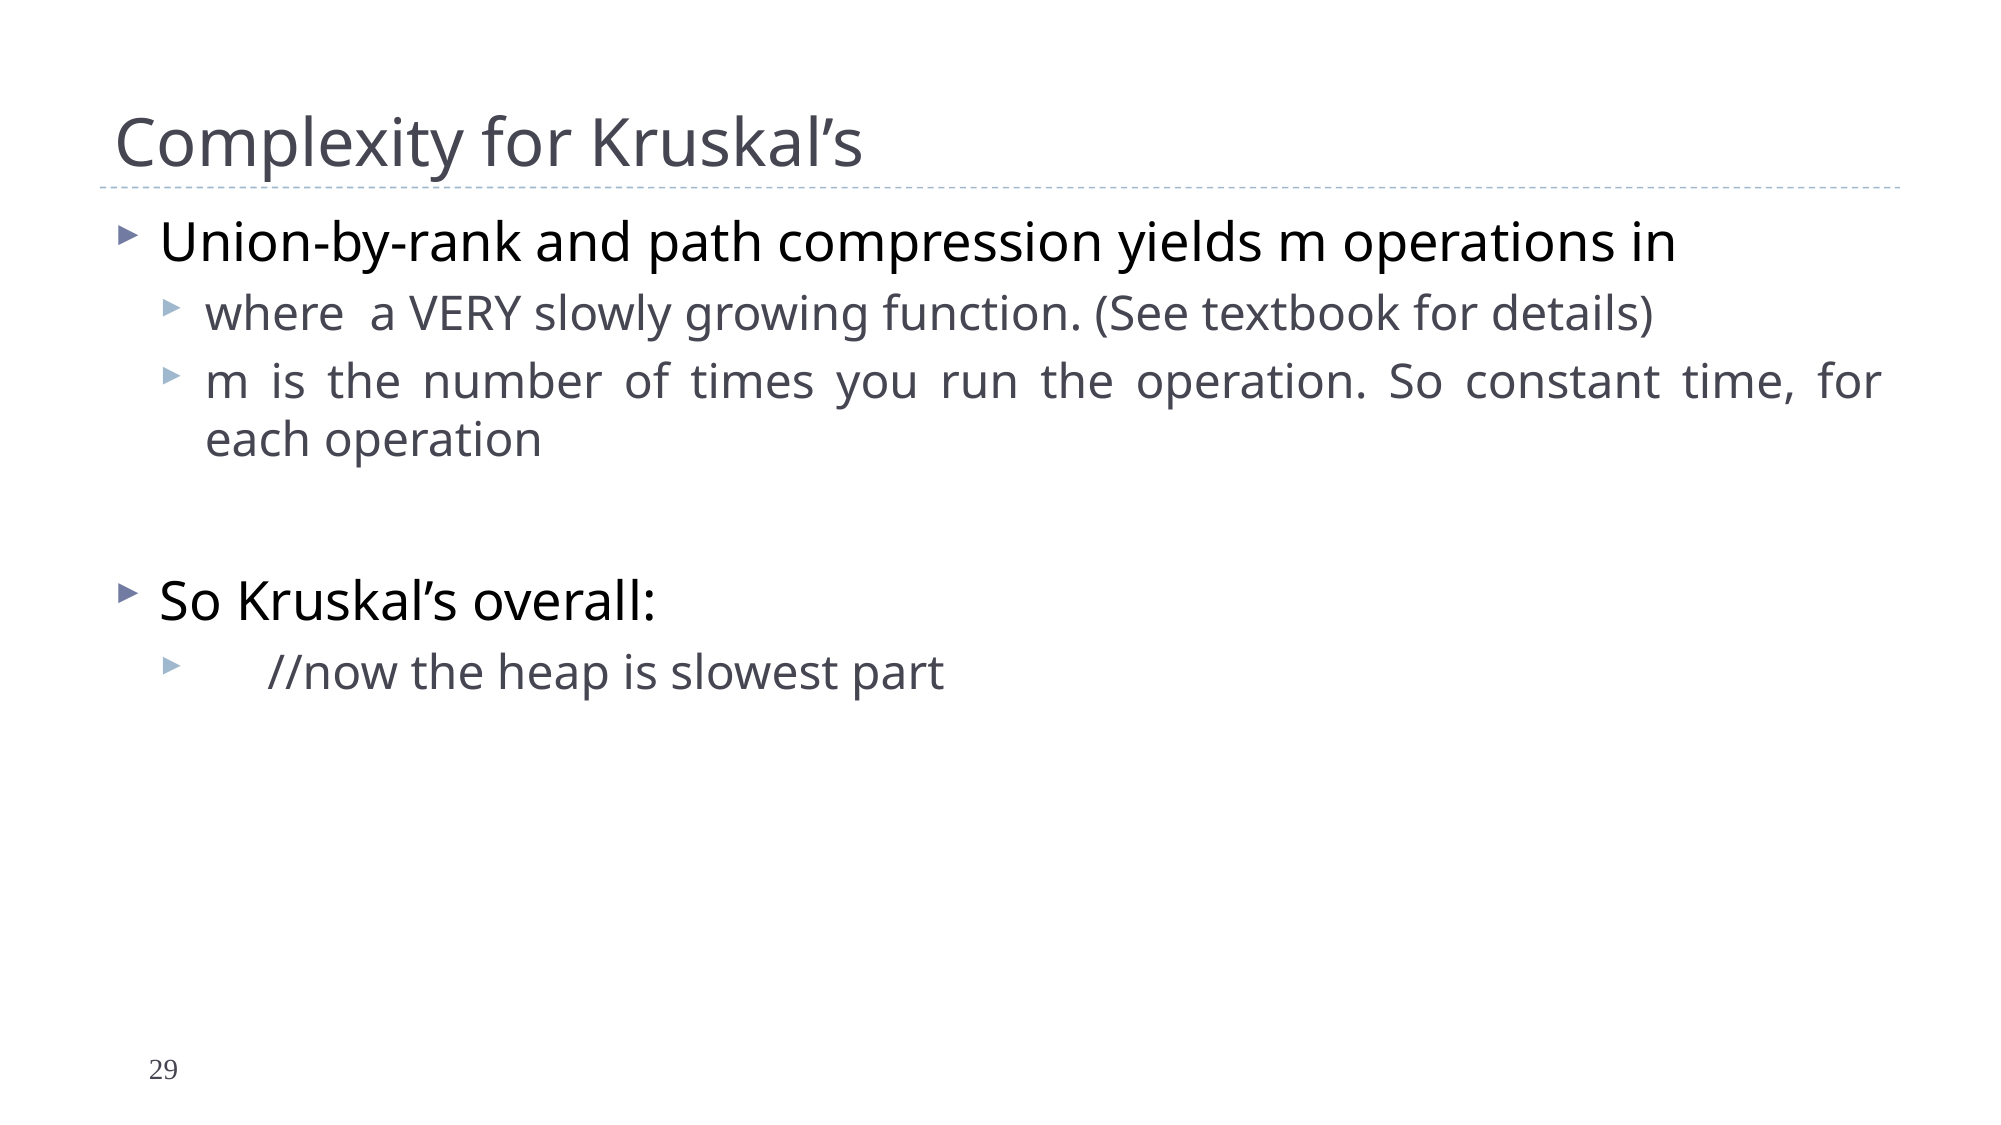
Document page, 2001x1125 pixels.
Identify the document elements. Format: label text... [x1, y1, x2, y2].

slide_number 29 [133, 1042, 568, 1103]
title Complexity for Kruskal’s [99, 24, 1900, 188]
